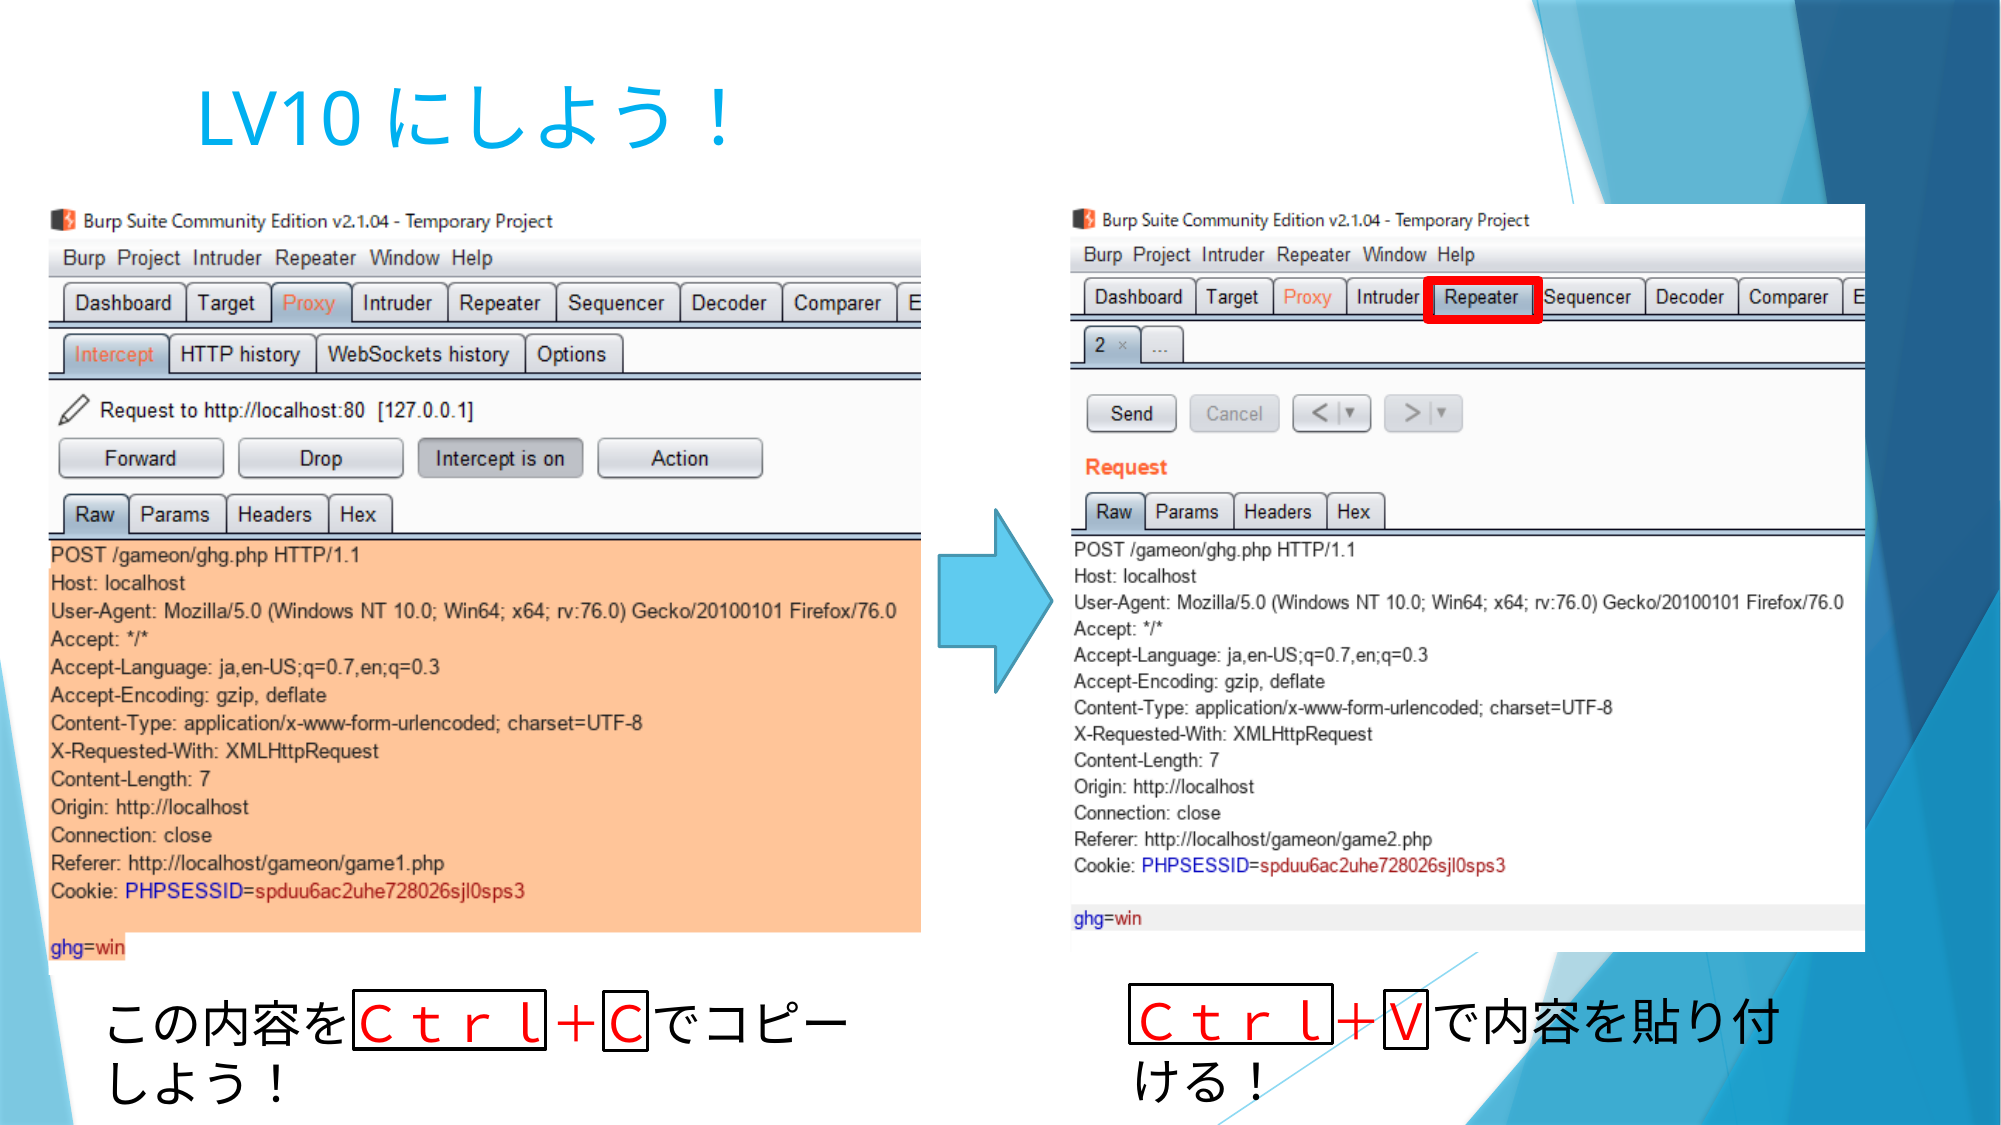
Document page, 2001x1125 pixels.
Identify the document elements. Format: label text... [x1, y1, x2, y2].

picture [48, 203, 922, 976]
text_box [602, 990, 649, 1052]
text_box [1128, 983, 1334, 1045]
text_box [352, 989, 547, 1051]
text_box Ｃｔｒｌ＋Ｖで内容を貼り付ける！ [1116, 983, 1819, 1118]
text_box LV10にしよう！ [180, 63, 1698, 168]
text_box [1383, 989, 1429, 1050]
text_box この内容をＣｔｒｌ＋Ｃでコピーしよう！ [86, 985, 883, 1120]
picture [1069, 203, 1866, 952]
text_box [937, 508, 1054, 694]
